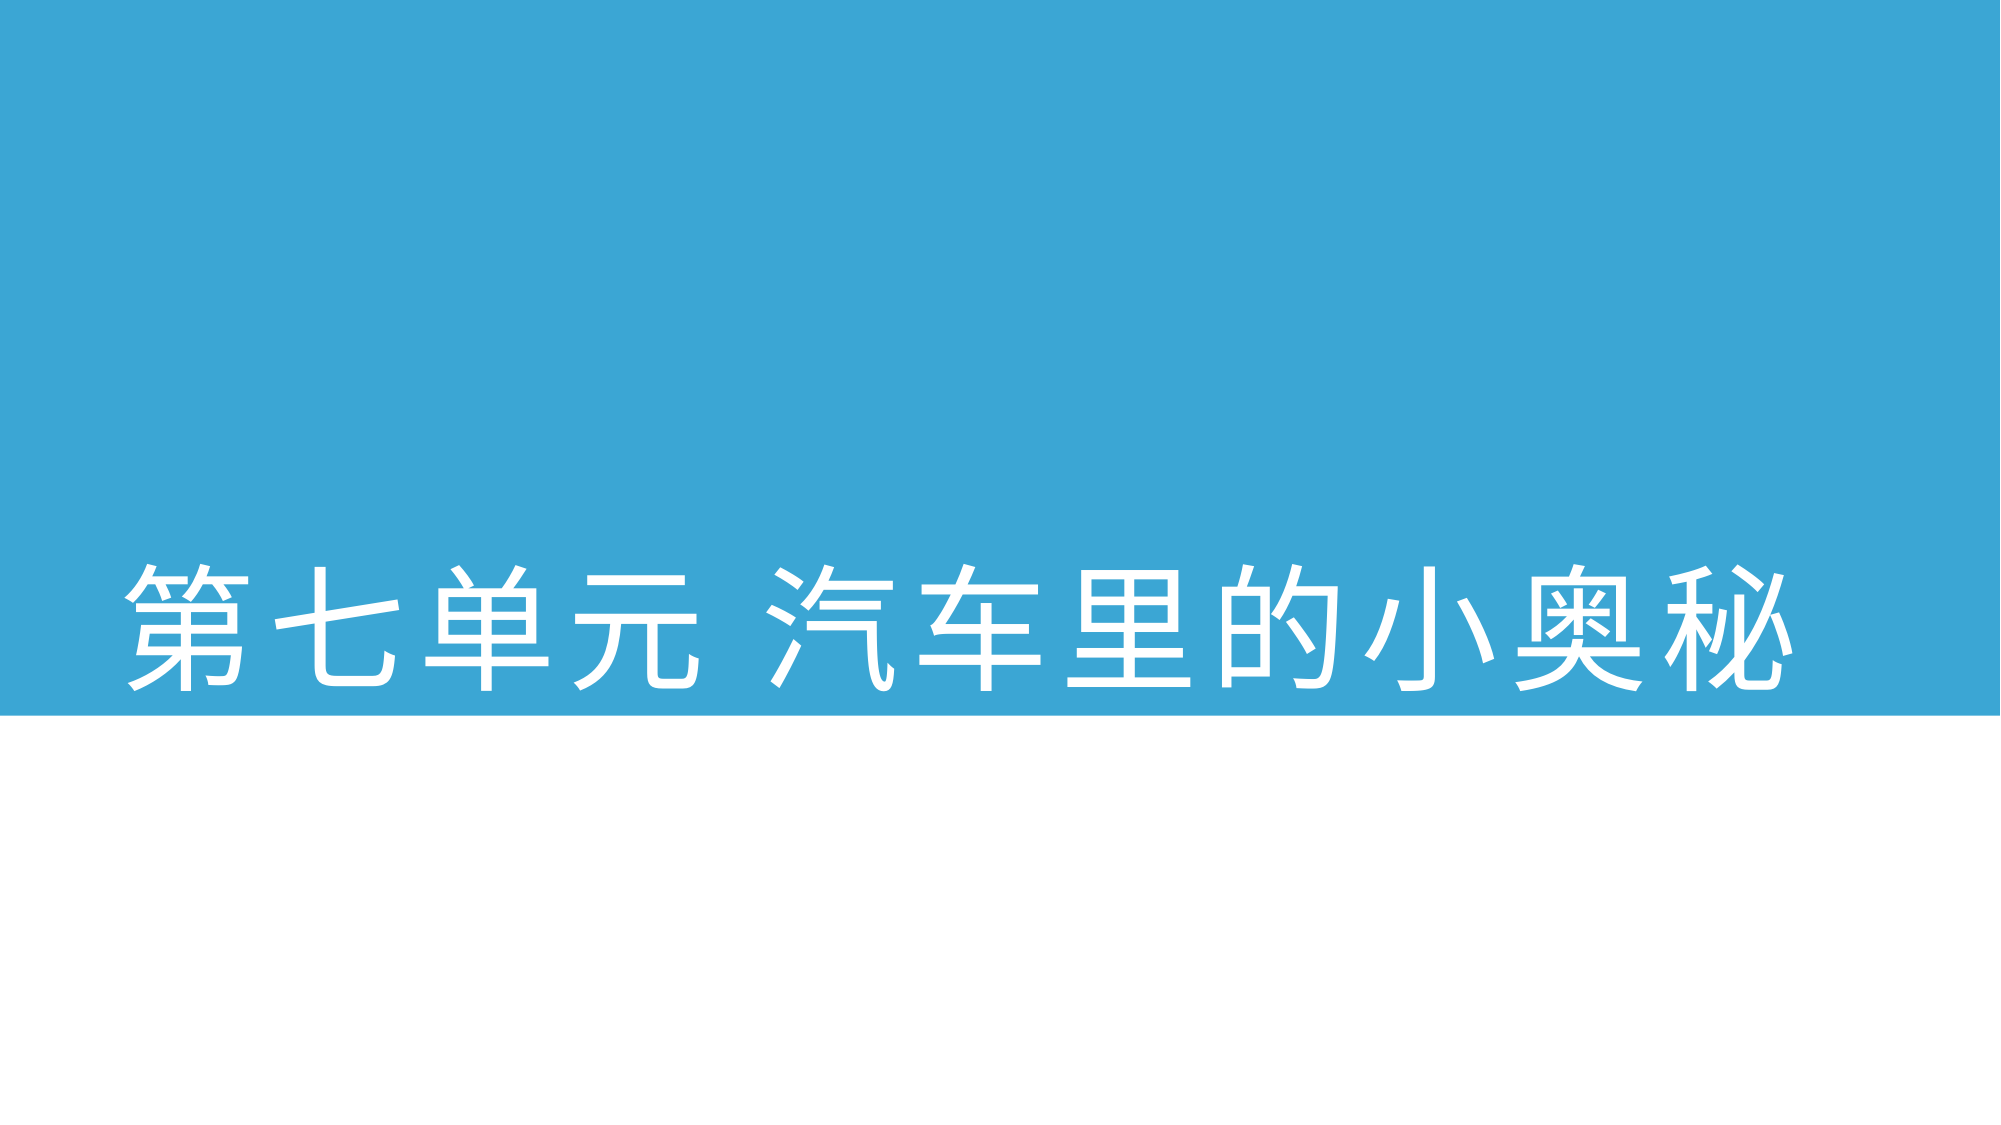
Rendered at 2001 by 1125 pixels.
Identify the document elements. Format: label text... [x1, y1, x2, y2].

text_box [0, 0, 2000, 717]
text_box 第七单元 汽车里的小奥秘 [103, 502, 1814, 716]
